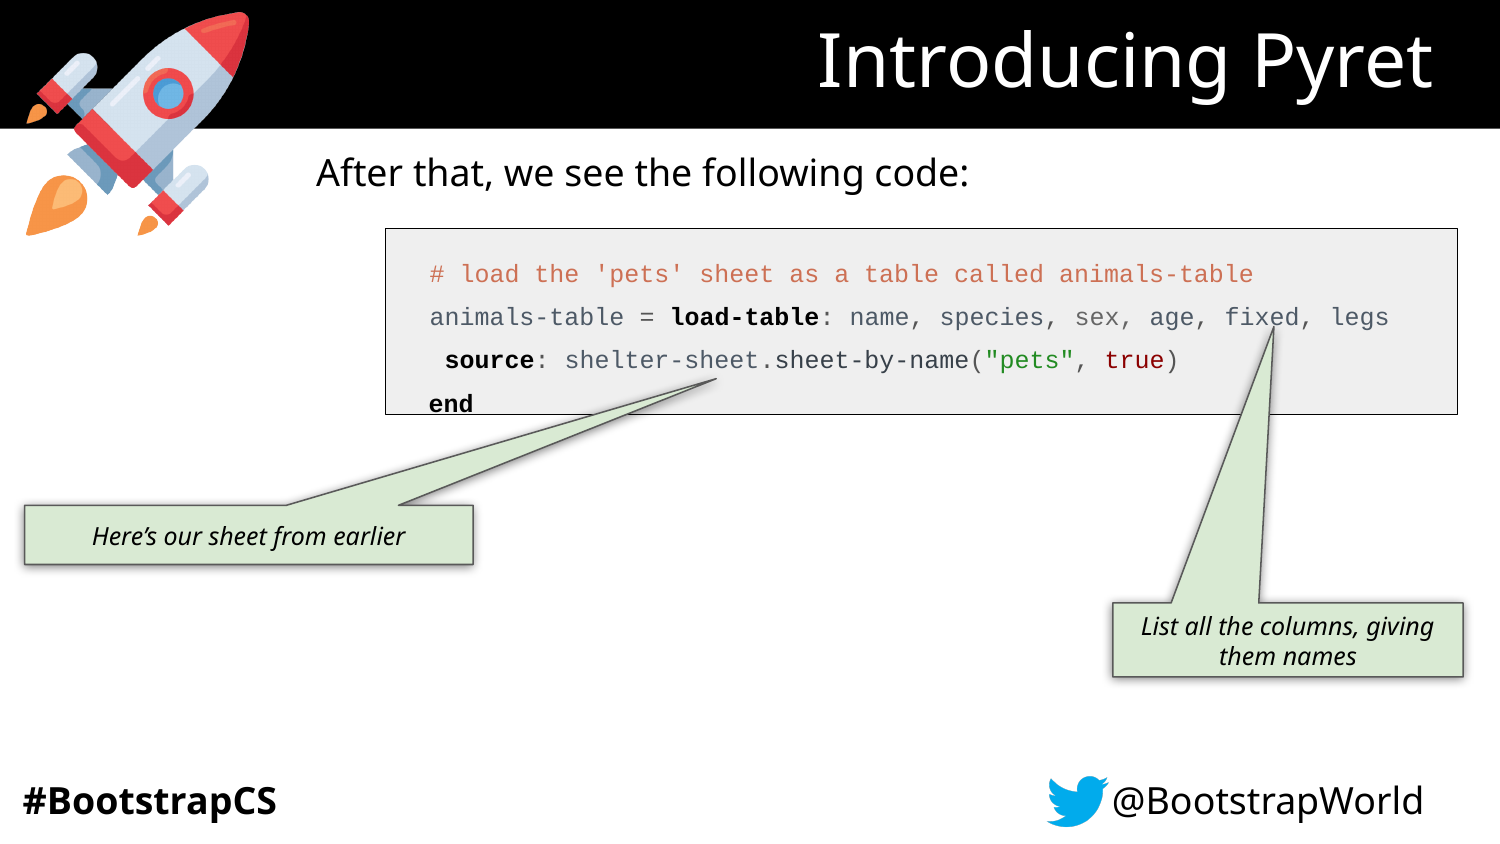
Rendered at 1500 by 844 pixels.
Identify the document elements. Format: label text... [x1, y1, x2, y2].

list After that, we see the following code: [300, 126, 1420, 194]
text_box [24, 228, 1464, 678]
picture [26, 12, 249, 228]
title Introducing Pyret [286, 0, 1449, 92]
picture [1037, 771, 1118, 832]
